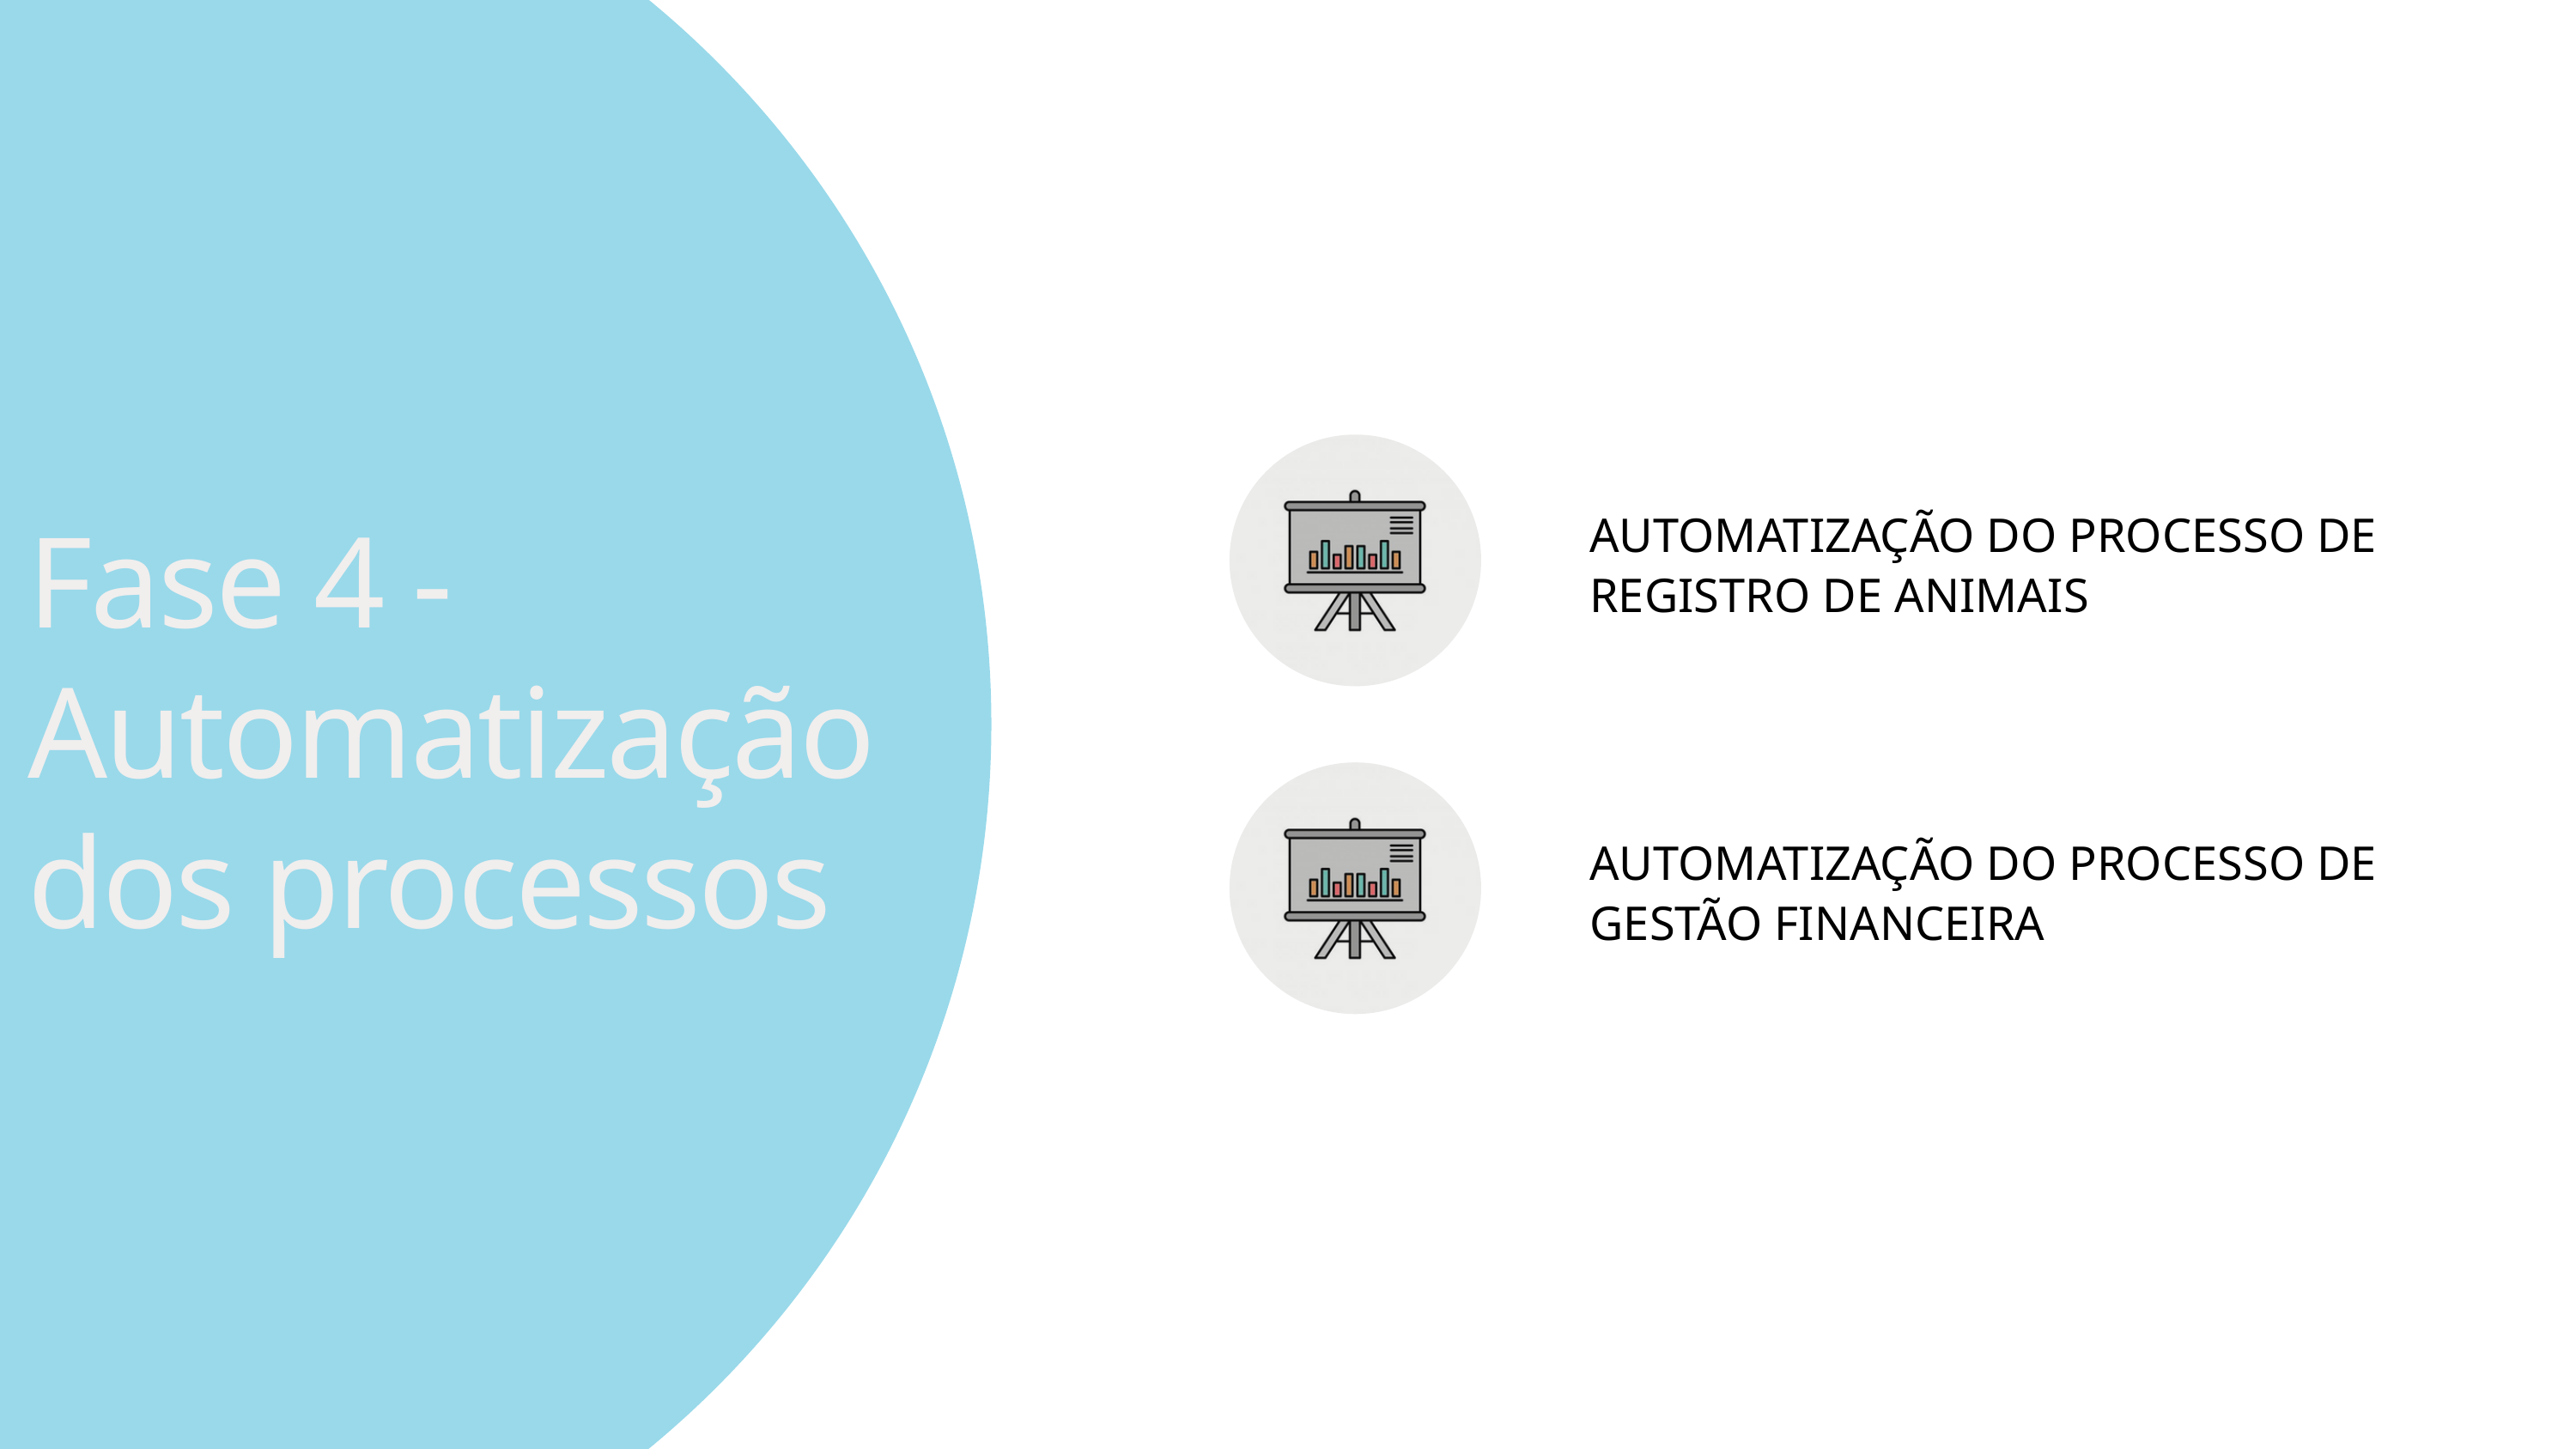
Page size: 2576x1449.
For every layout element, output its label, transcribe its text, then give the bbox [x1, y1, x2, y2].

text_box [0, 0, 992, 1449]
text_box AUTOMATIZAÇÃO DO PROCESSO DE REGISTRO DE ANIMAIS [1589, 500, 2432, 622]
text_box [1229, 434, 1482, 687]
text_box AUTOMATIZAÇÃO DO PROCESSO DE GESTÃO FINANCEIRA [1589, 828, 2432, 950]
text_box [1229, 761, 1482, 1015]
